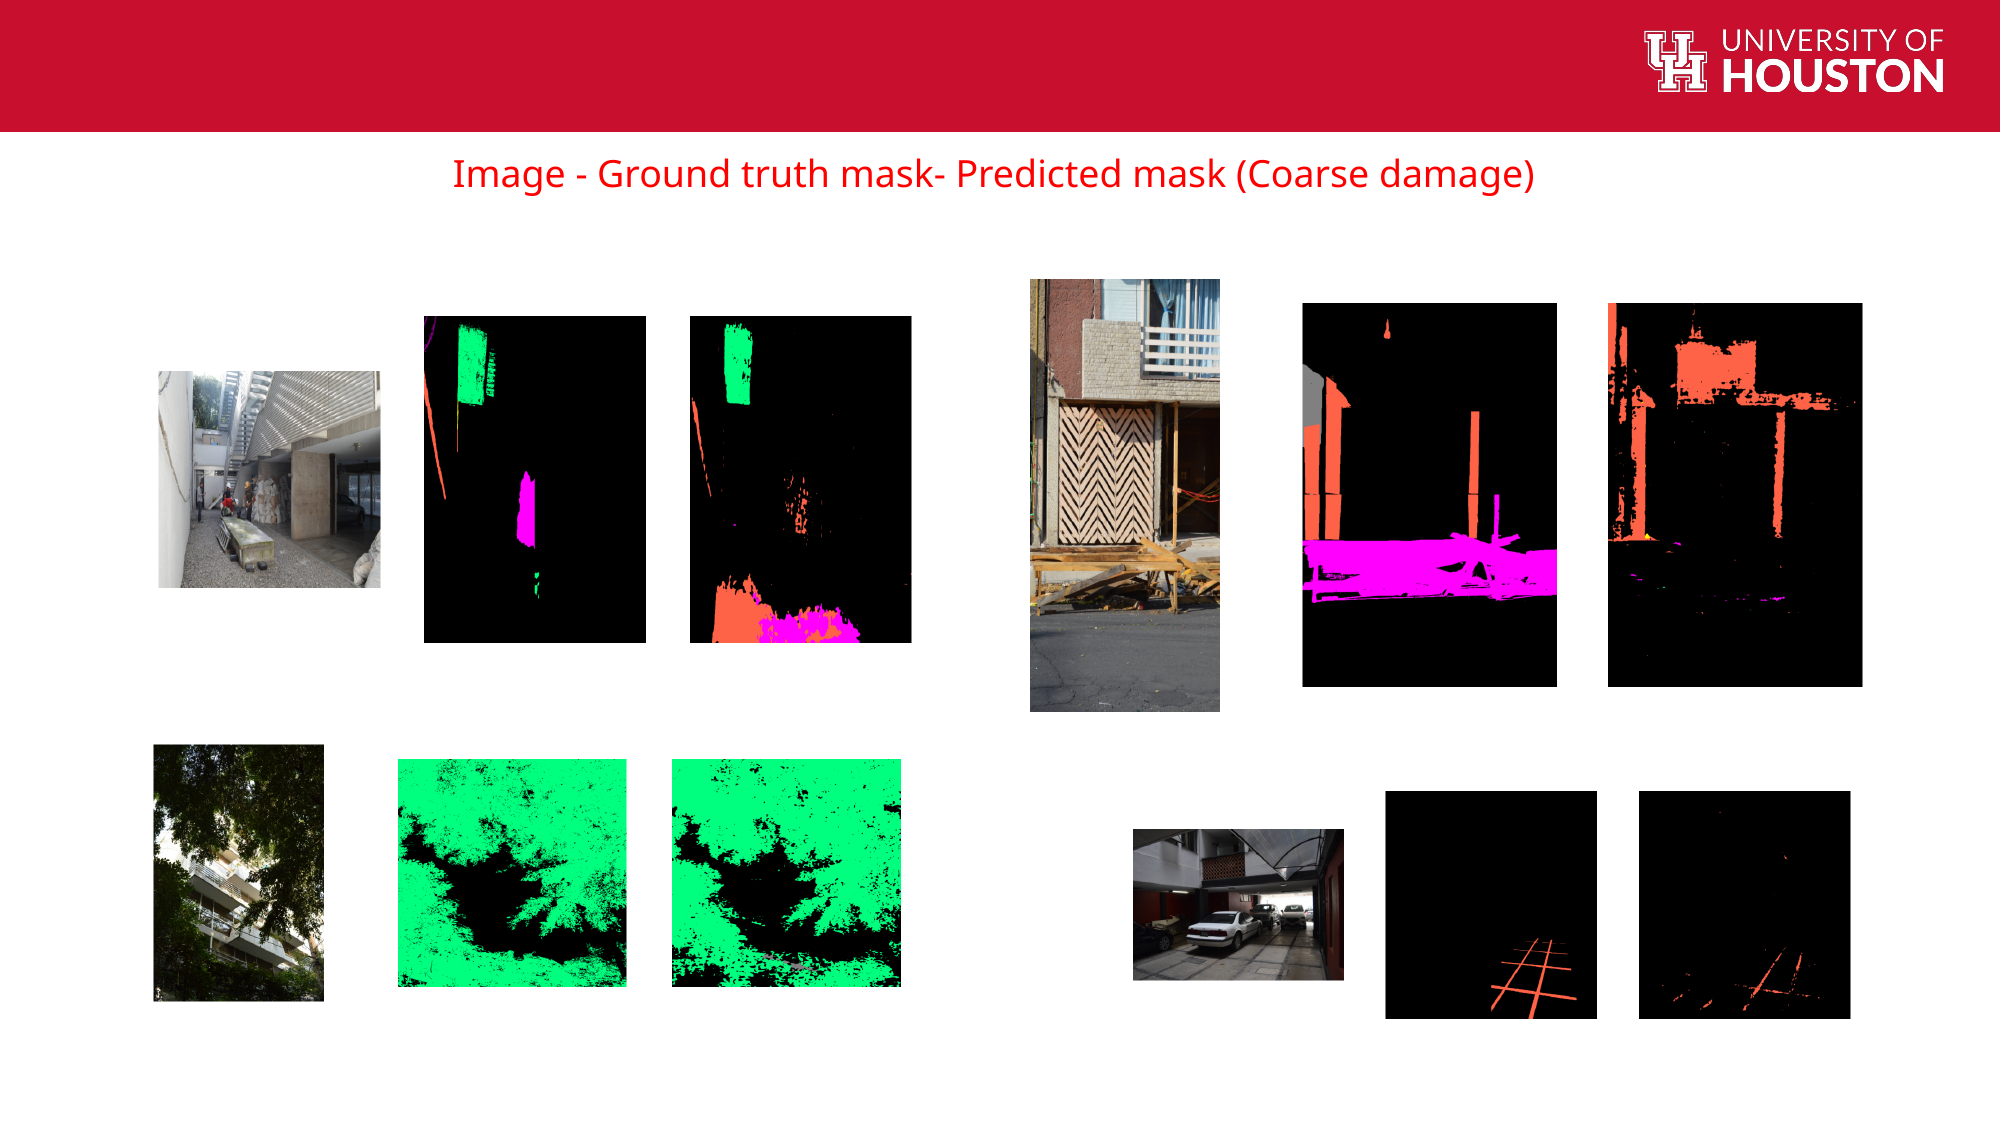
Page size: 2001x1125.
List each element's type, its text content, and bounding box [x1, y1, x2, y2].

picture [0, 211, 1973, 1070]
list Image - Ground truth mask- Predicted mask (Coarse damage) [56, 142, 1942, 228]
